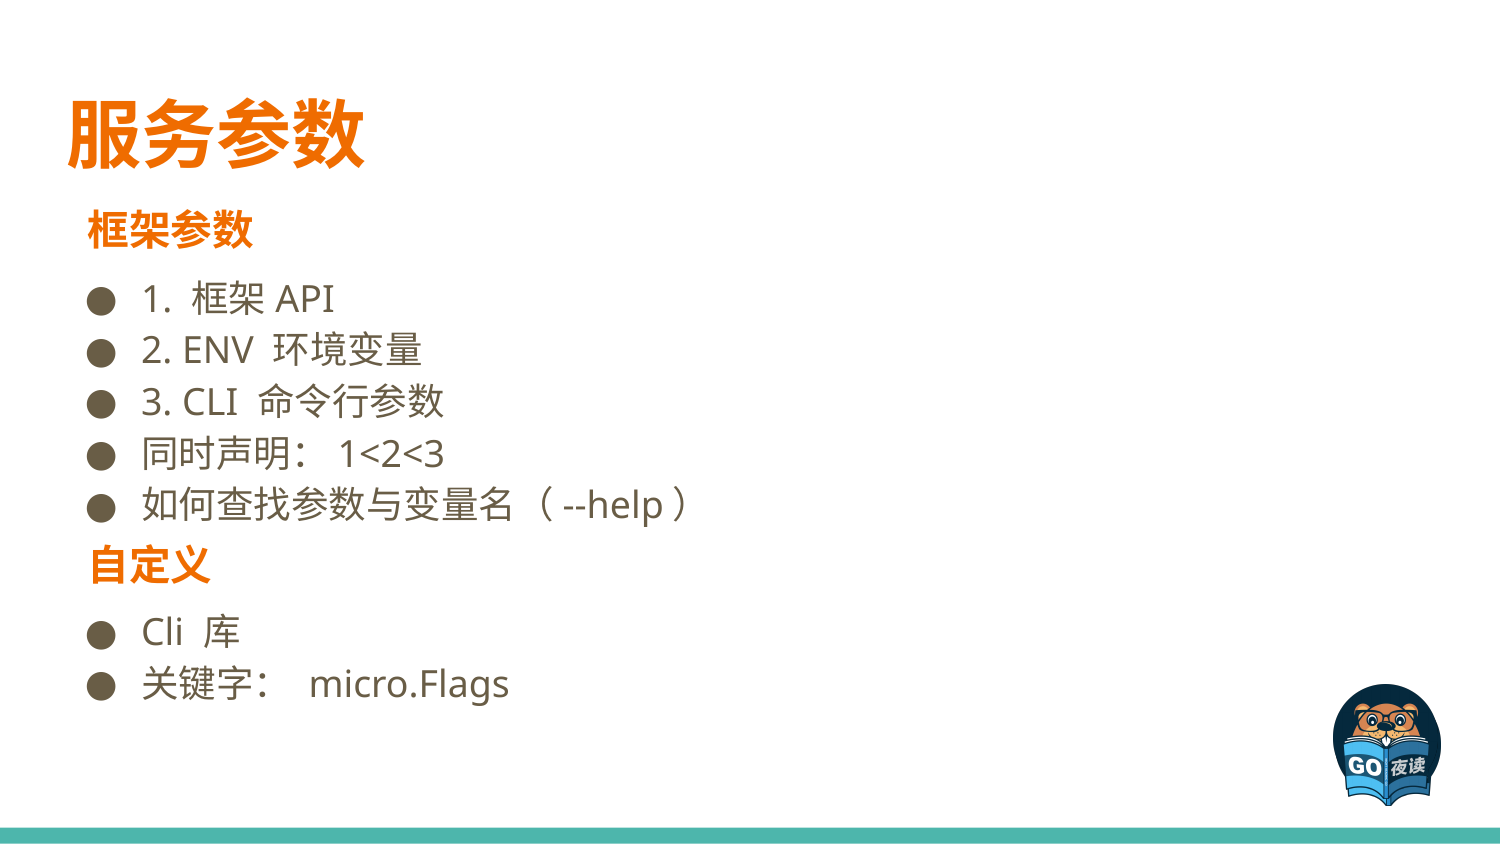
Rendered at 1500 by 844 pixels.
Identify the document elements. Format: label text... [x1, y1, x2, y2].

list 1. 框架API 2. ENV 环境变量 3. CLI 命令行参数 同时声明：1<2<3 如何查找参数与变量名（--help） [51, 736, 1449, 750]
list 1. 框架API 2. ENV 环境变量 3. CLI 命令行参数 同时声明：1<2<3 如何查找参数与变量名（--help） [51, 207, 1449, 586]
picture [1333, 750, 1441, 806]
text_box 框架参数 [72, 189, 1471, 269]
text_box Cli 库 关键字： micro.Flags [51, 586, 1449, 736]
text_box 自定义 [72, 523, 1471, 604]
title 服务参数 [51, 72, 1449, 189]
